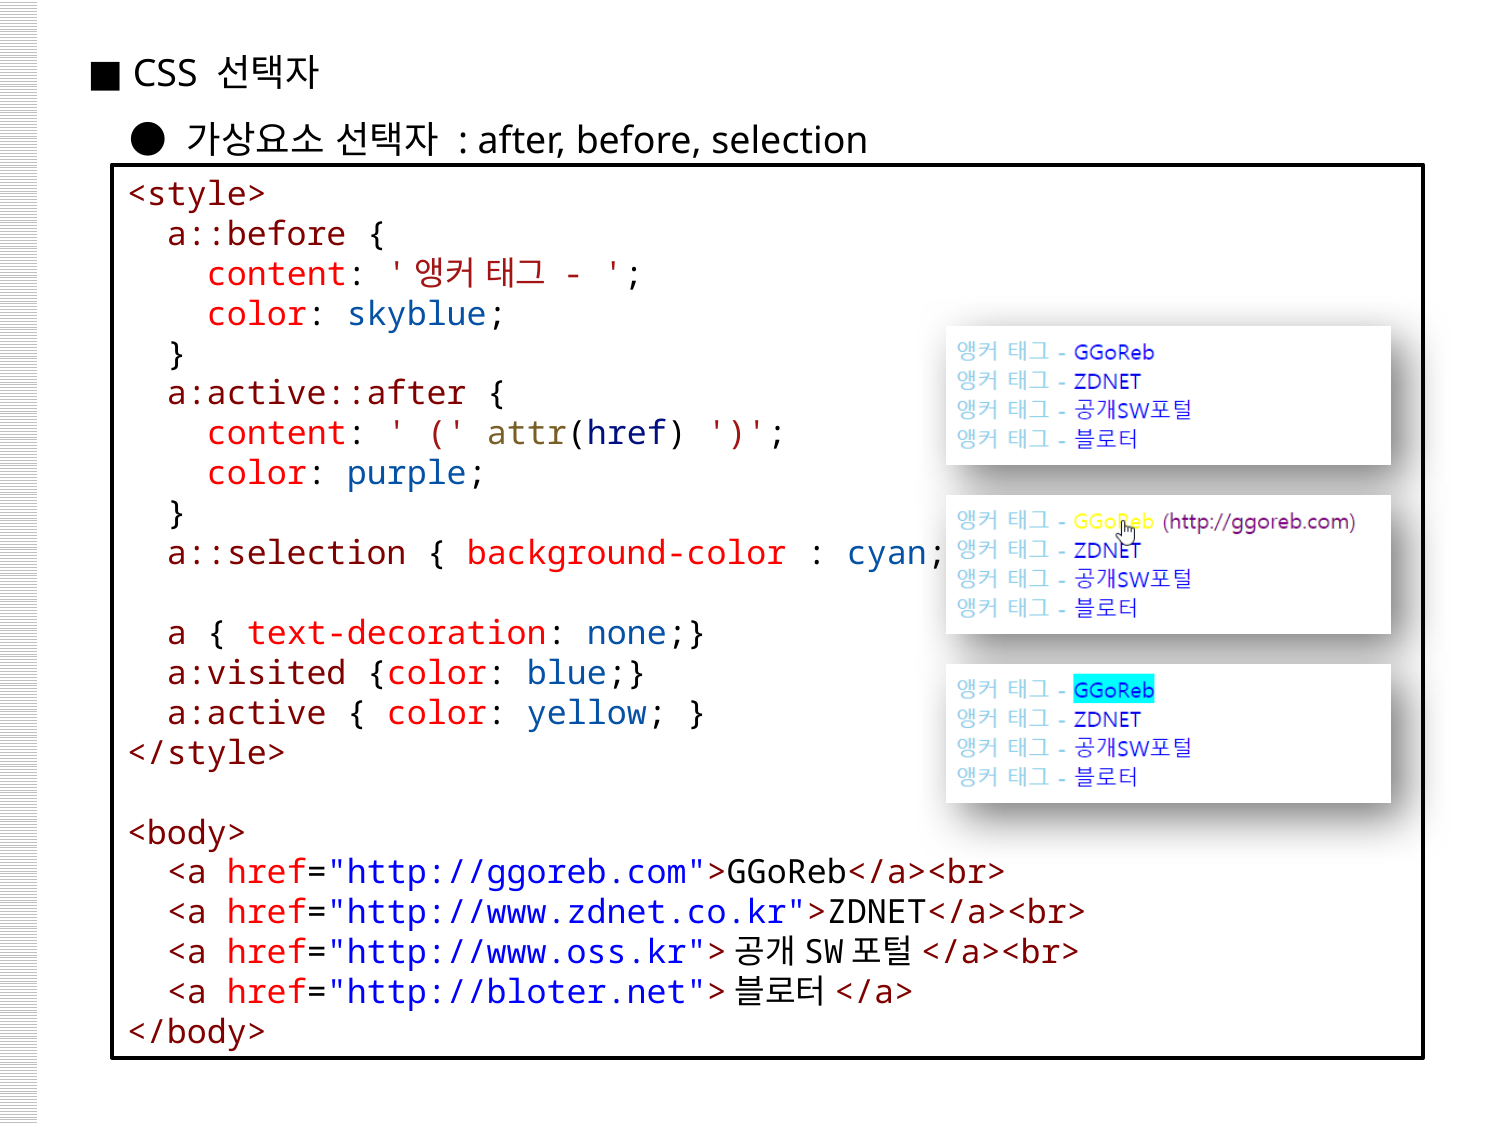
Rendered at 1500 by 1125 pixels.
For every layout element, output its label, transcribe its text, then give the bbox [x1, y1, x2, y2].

picture [945, 326, 1392, 465]
picture [945, 495, 1392, 634]
picture [945, 664, 1392, 804]
text_box <style> a::before { content: '앵커 태그 - '; color: skyblue; } a:active::after { content: ' (' attr(href) ')'; color: purple; } a::selection { background-color : cyan; } a { text-decoration: none;} a:visited {color: blue;} a:active { color: yellow; } </style> <body> <a href="http://ggoreb.com">GGoReb</a><br> <a href="http://www.zdnet.co.kr">ZDNET</a><br> <a href="http://www.oss.kr">공개SW포털</a><br> <a href="http://bloter.net">블로터</a> </body> [110, 163, 1425, 1060]
text_box ■ CSS 선택자 ● 가상요소 선택자 : after, before, selection [72, 19, 885, 169]
